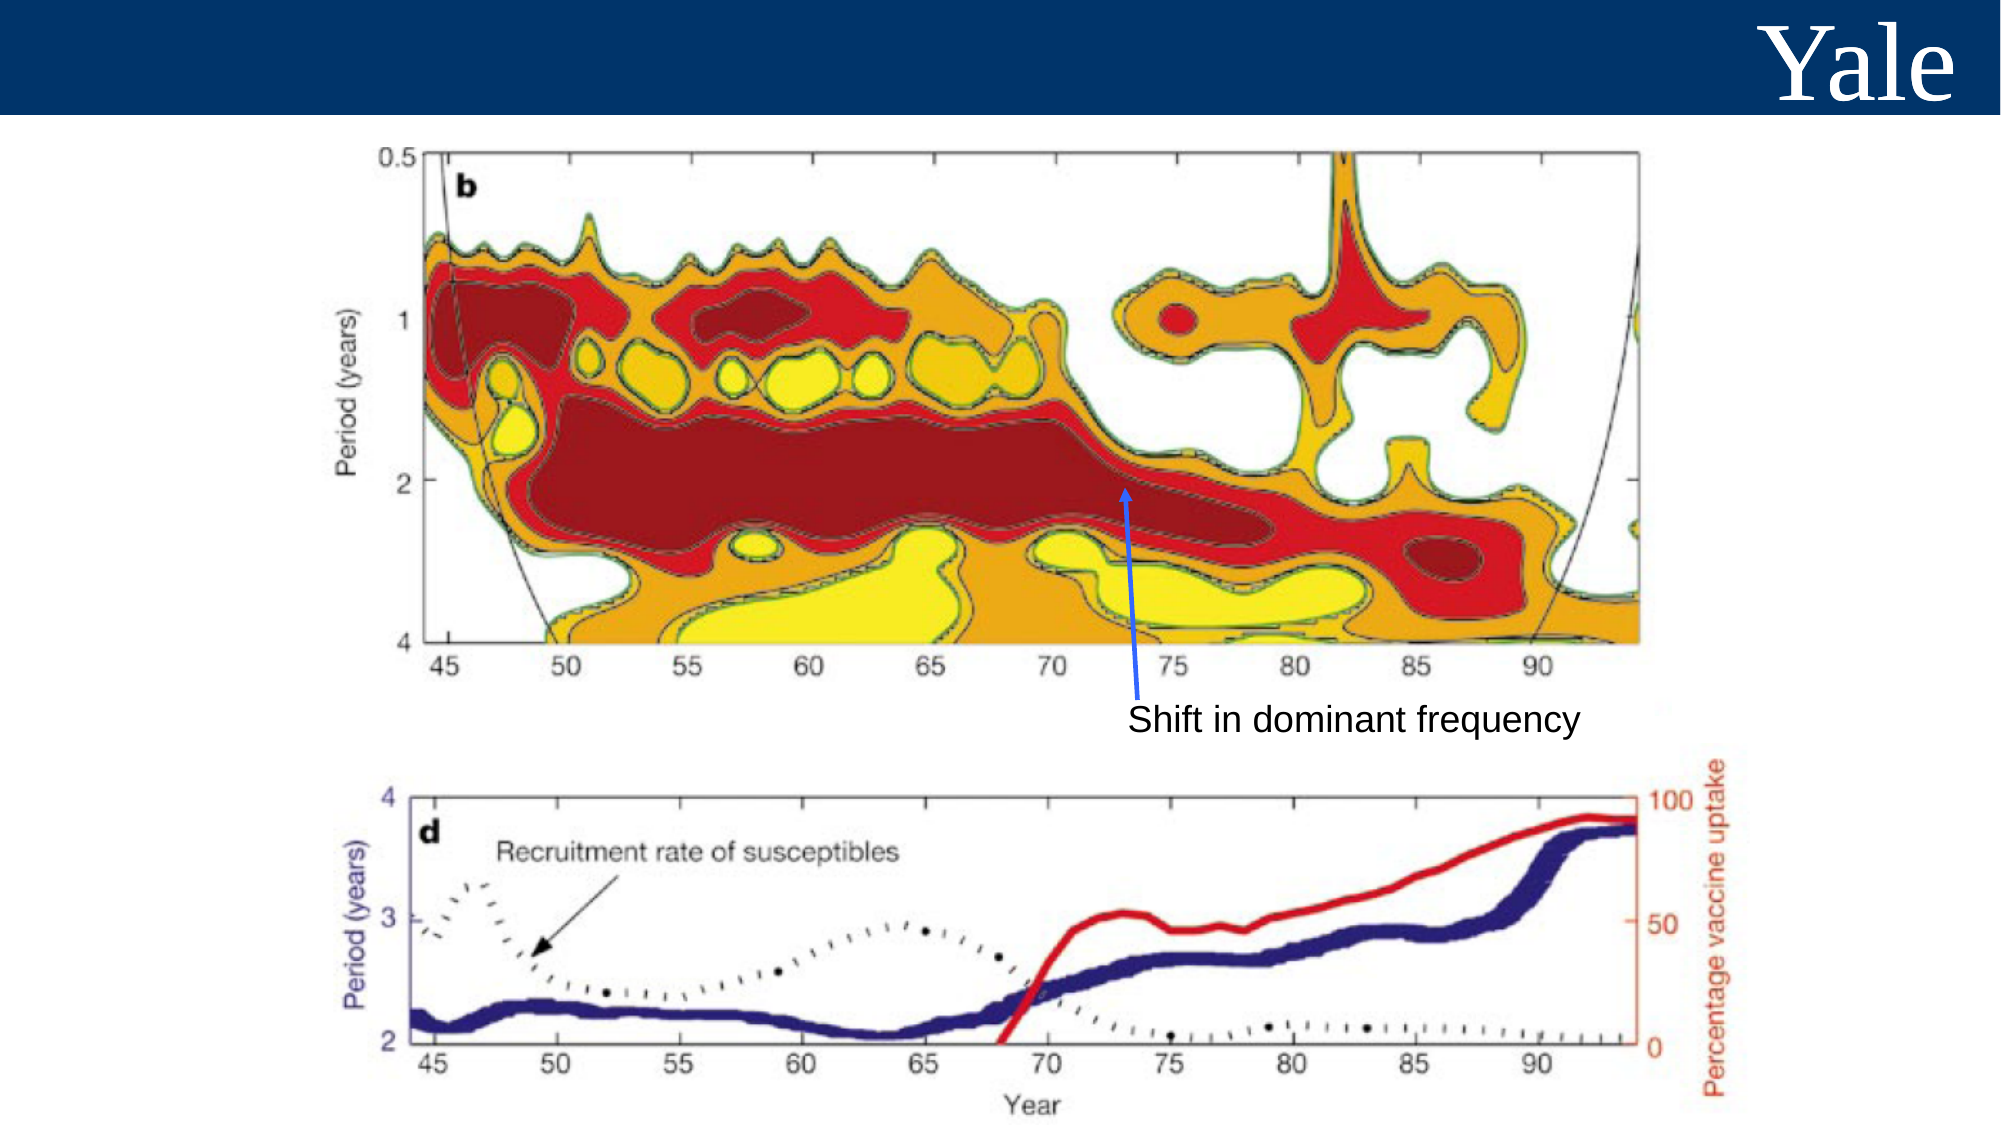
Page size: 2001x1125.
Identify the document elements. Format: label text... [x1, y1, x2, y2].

picture [312, 147, 1673, 716]
picture [312, 743, 1751, 1125]
text_box Shift in dominant frequency [1113, 724, 1597, 741]
